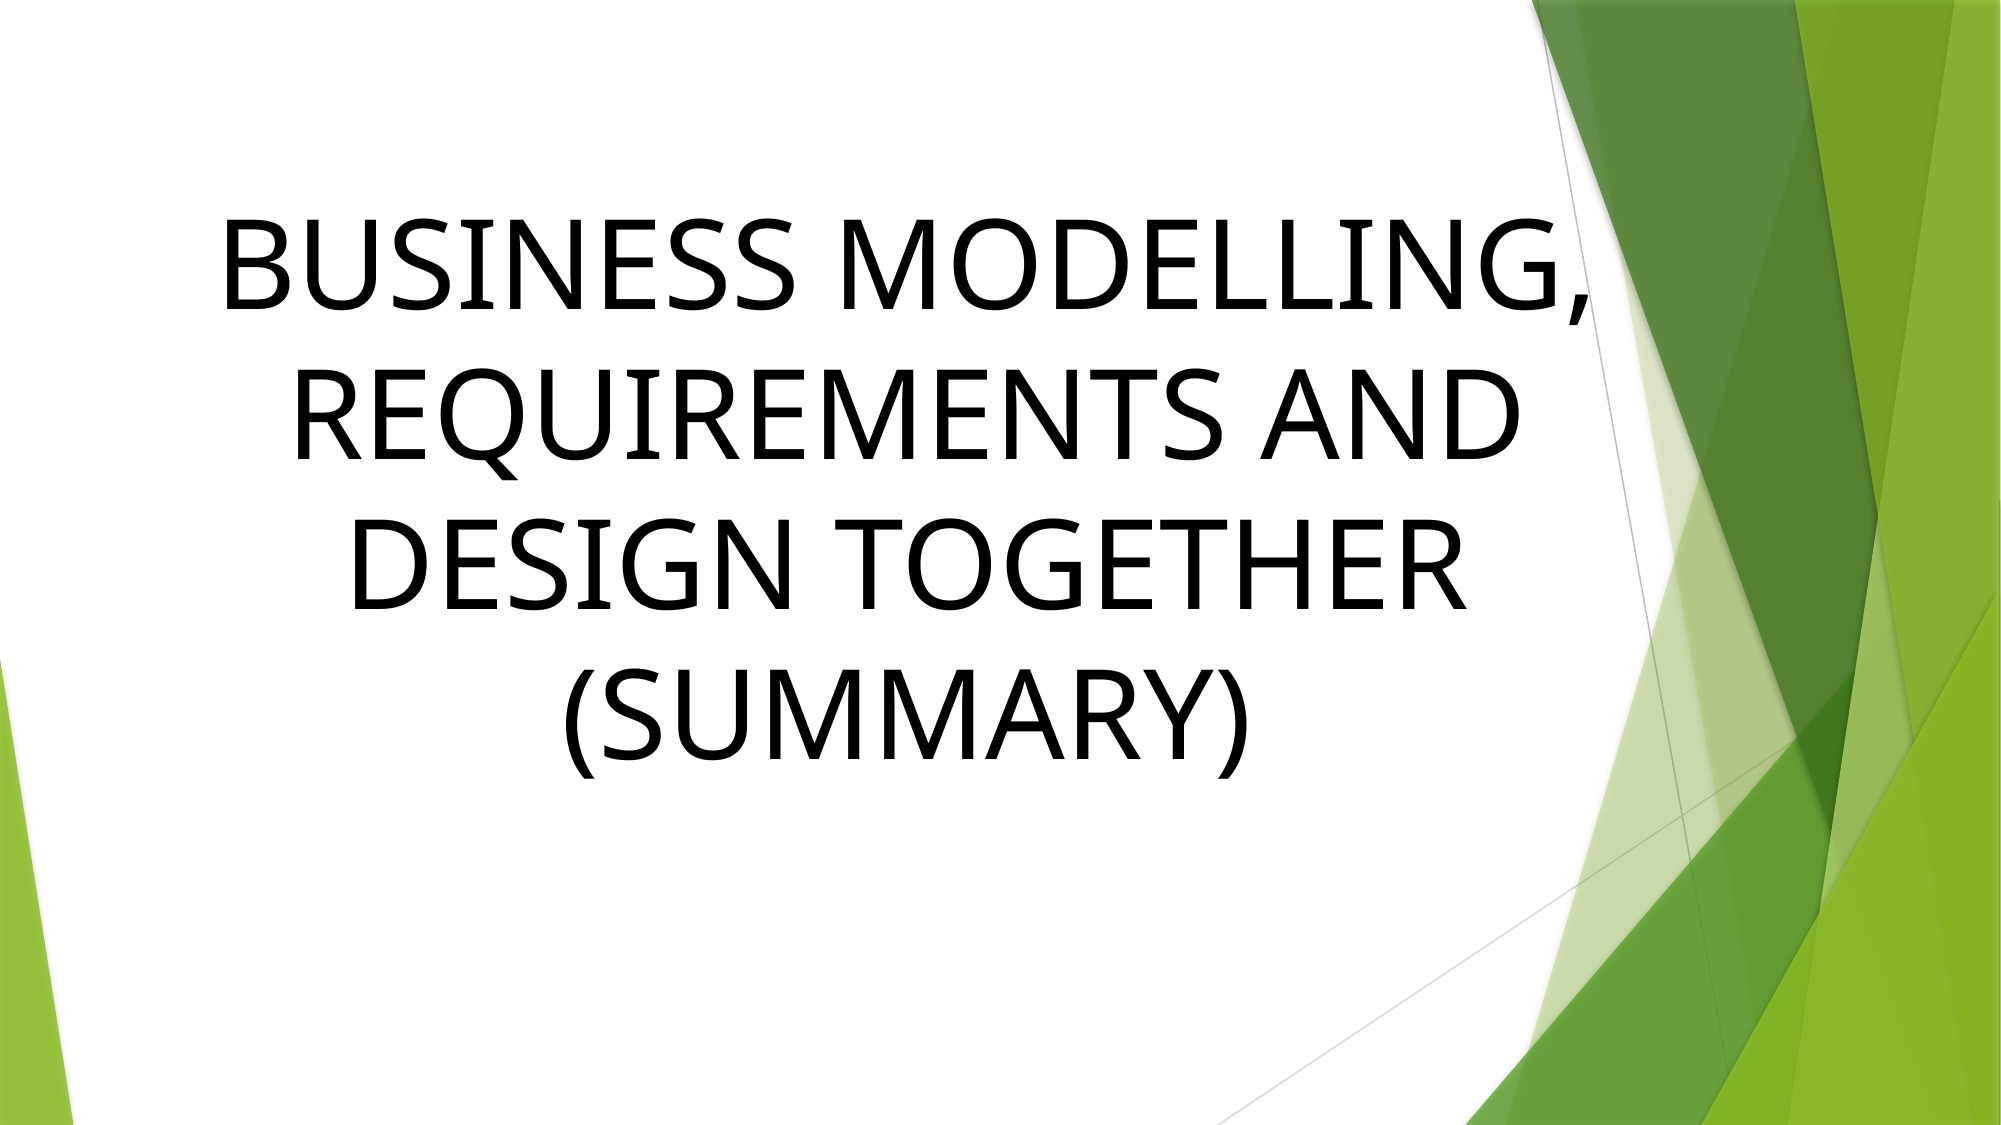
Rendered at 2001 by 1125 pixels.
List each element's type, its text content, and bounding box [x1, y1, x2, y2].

text_box BUSINESS MODELLING, REQUIREMENTS AND DESIGN TOGETHER (SUMMARY) [49, 176, 1764, 792]
